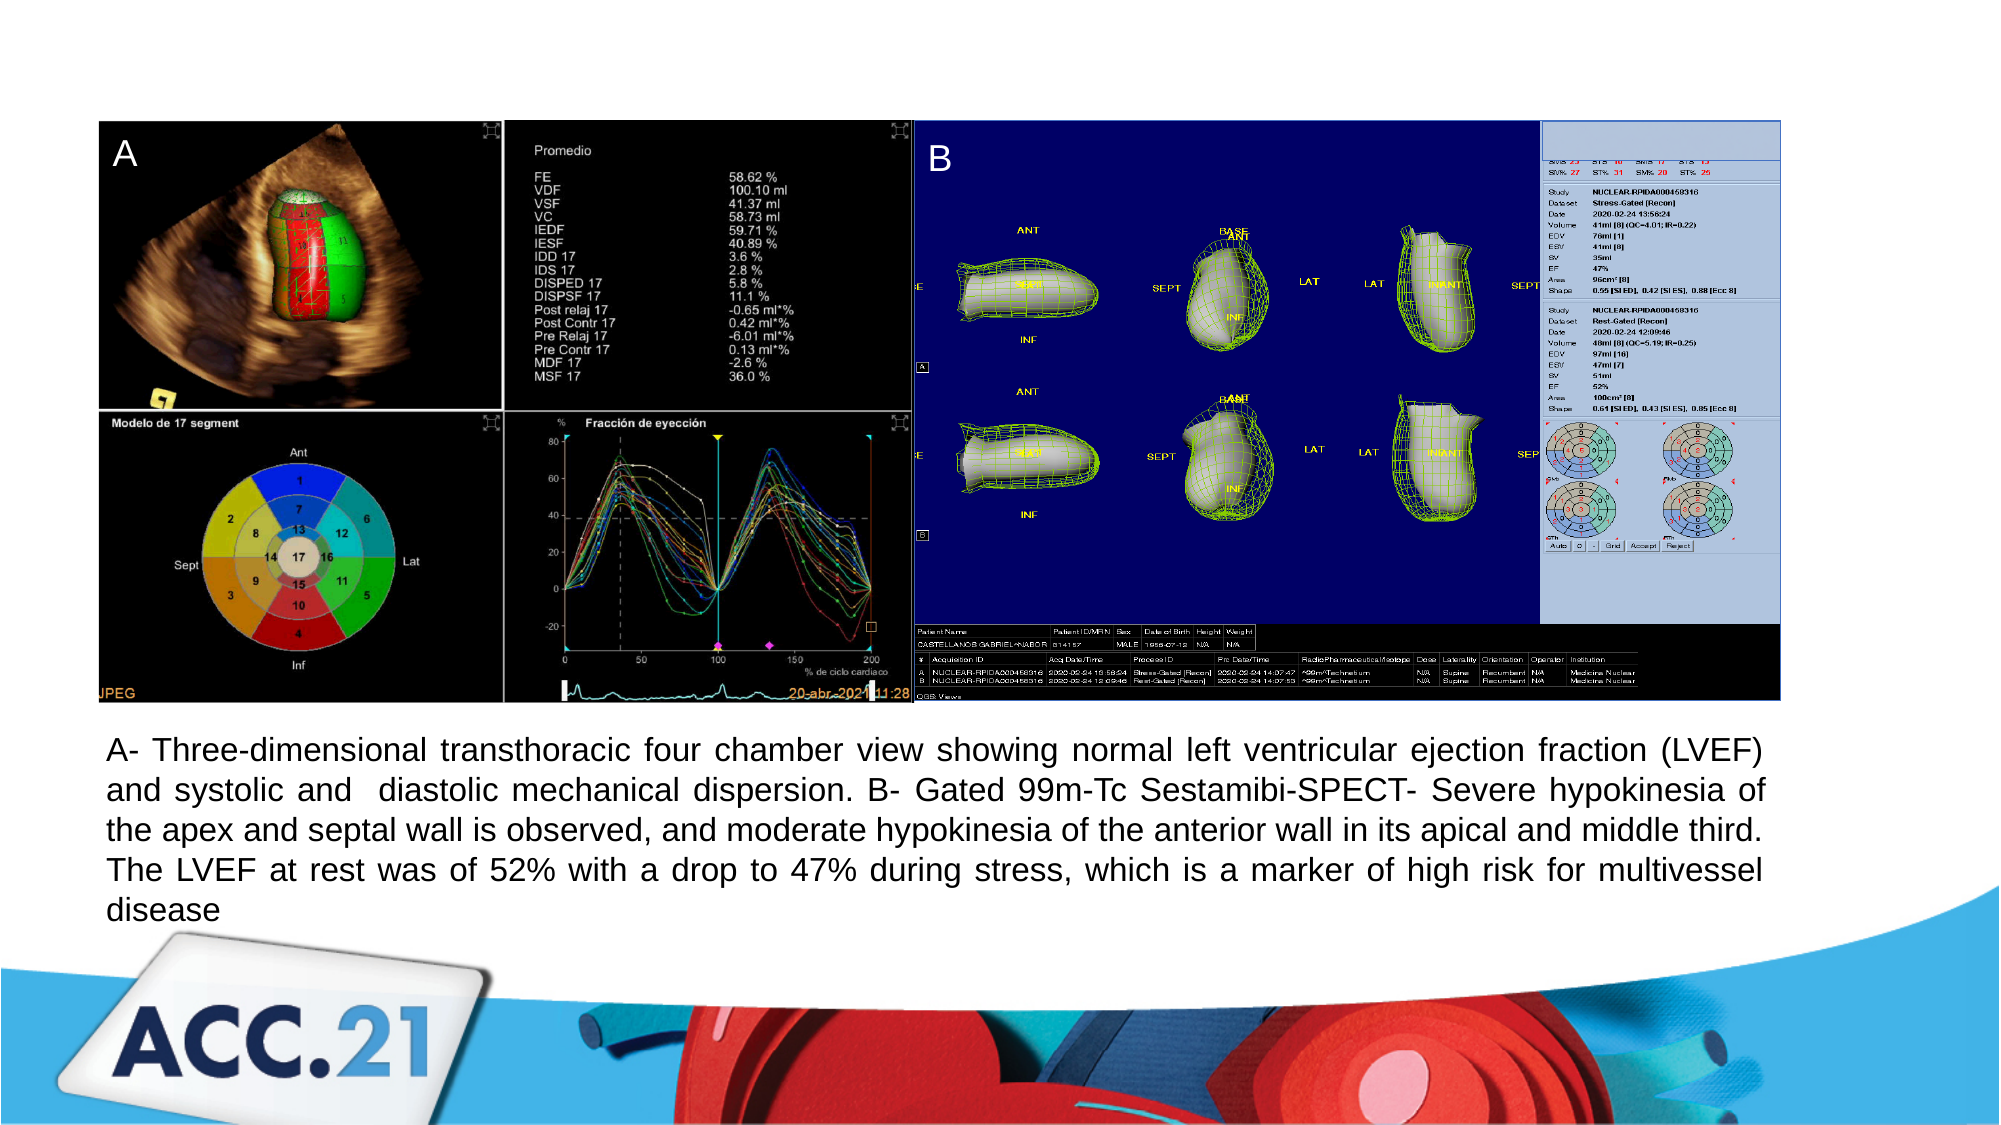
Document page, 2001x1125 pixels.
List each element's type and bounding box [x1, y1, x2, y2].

picture [1, 0, 1999, 1125]
text_box [91, 120, 1781, 939]
